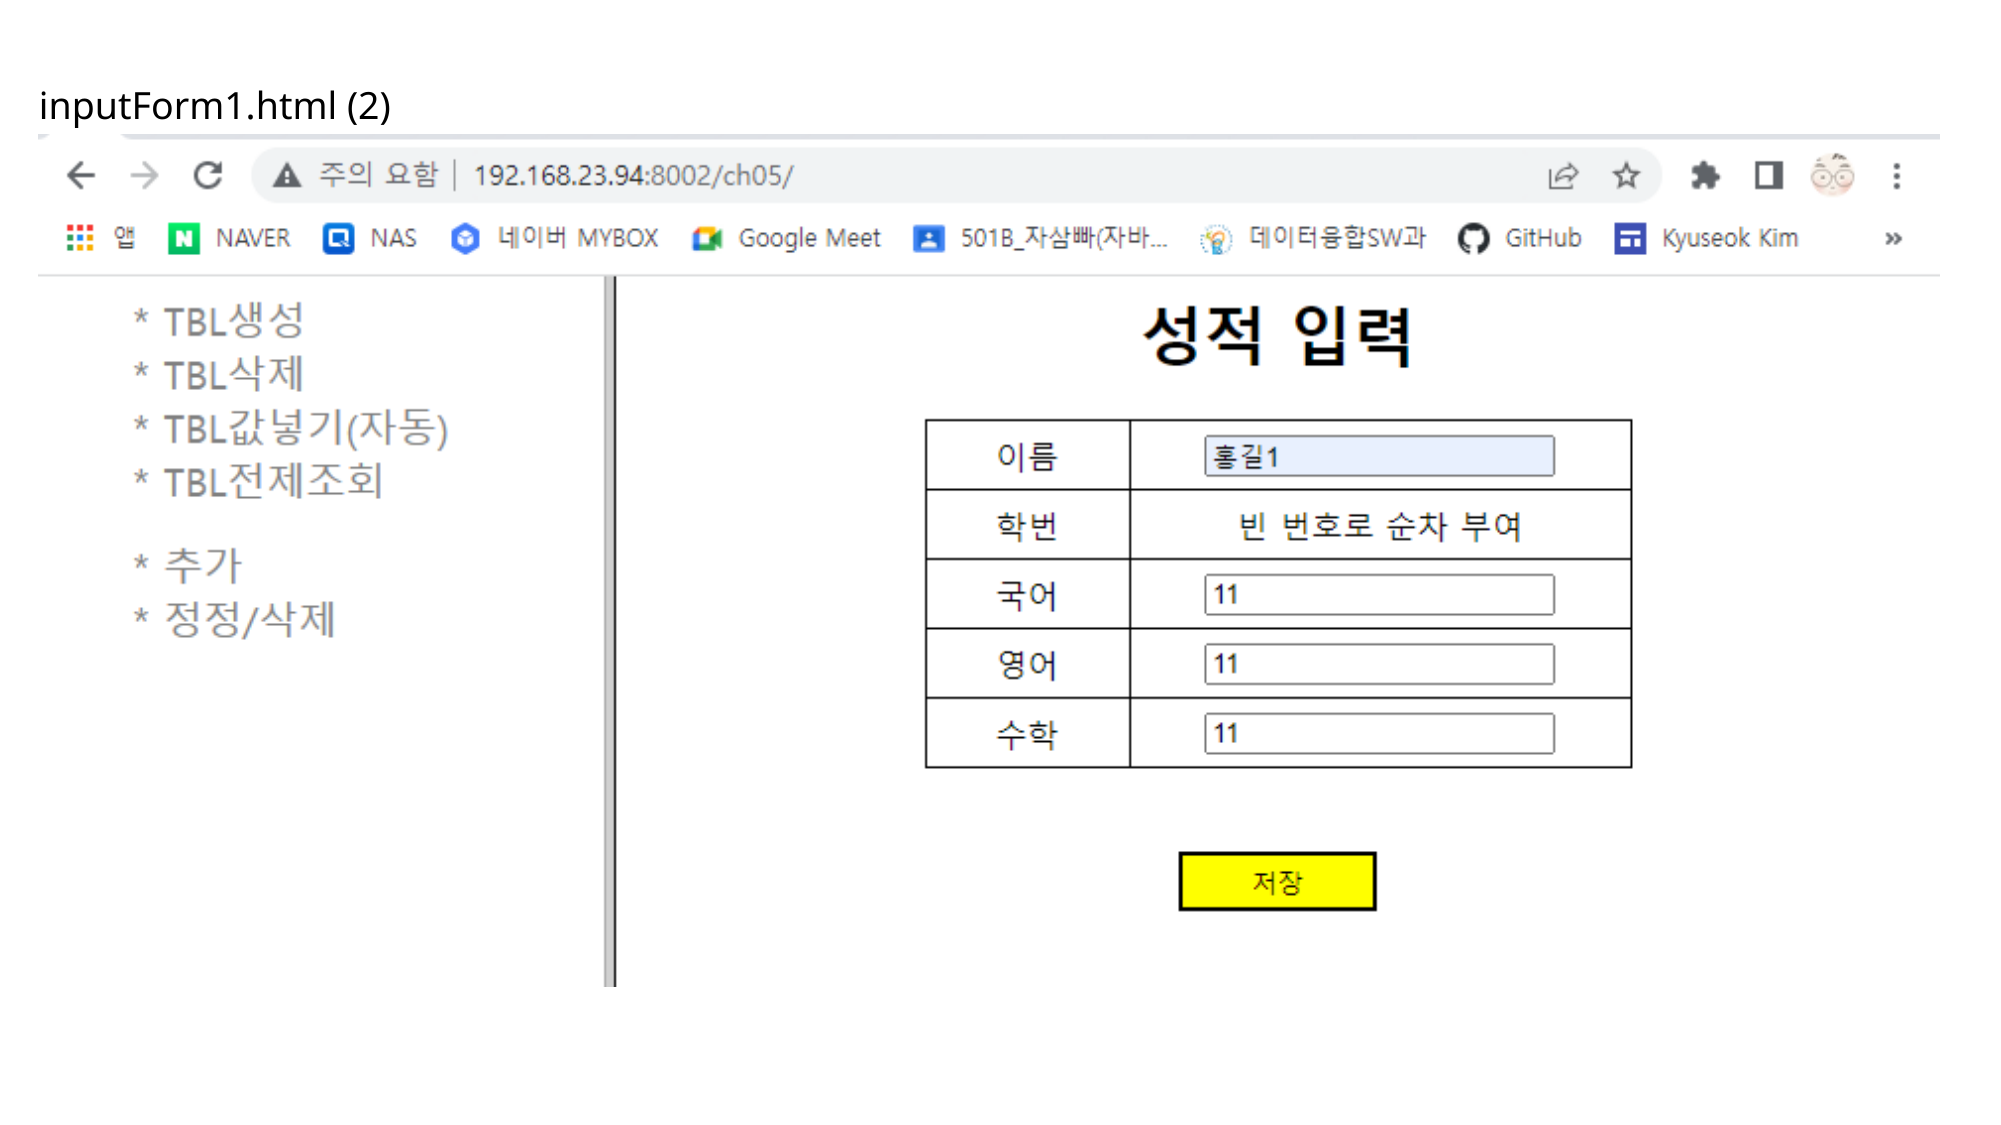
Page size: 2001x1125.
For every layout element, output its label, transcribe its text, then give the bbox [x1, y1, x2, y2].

text_box inputForm1.html (2) [24, 74, 406, 134]
picture [38, 134, 1940, 987]
